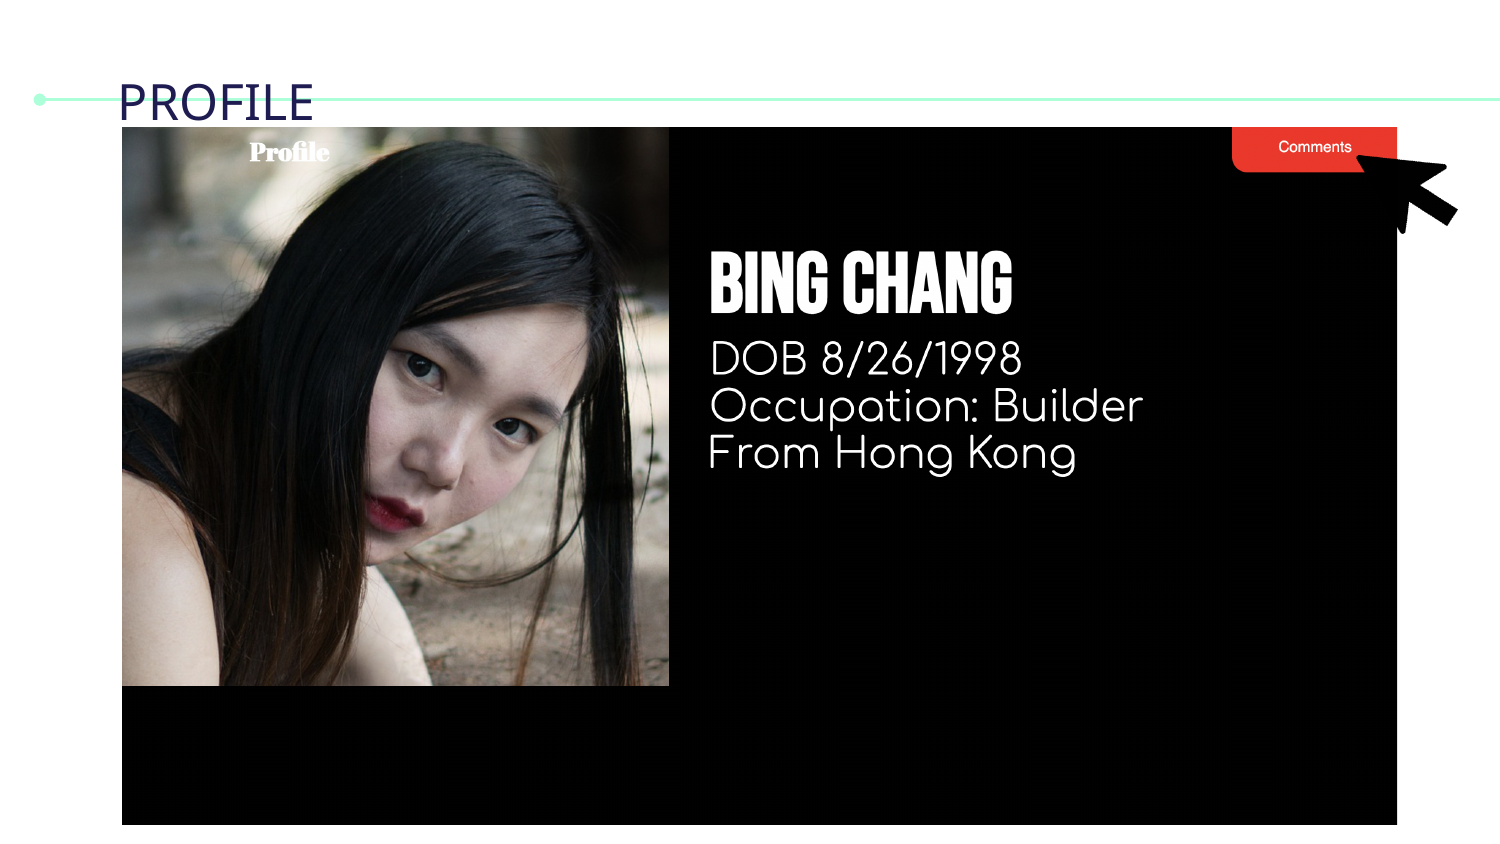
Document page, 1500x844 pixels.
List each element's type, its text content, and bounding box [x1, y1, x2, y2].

picture [121, 100, 1498, 825]
title PROFILE [102, 55, 1101, 144]
